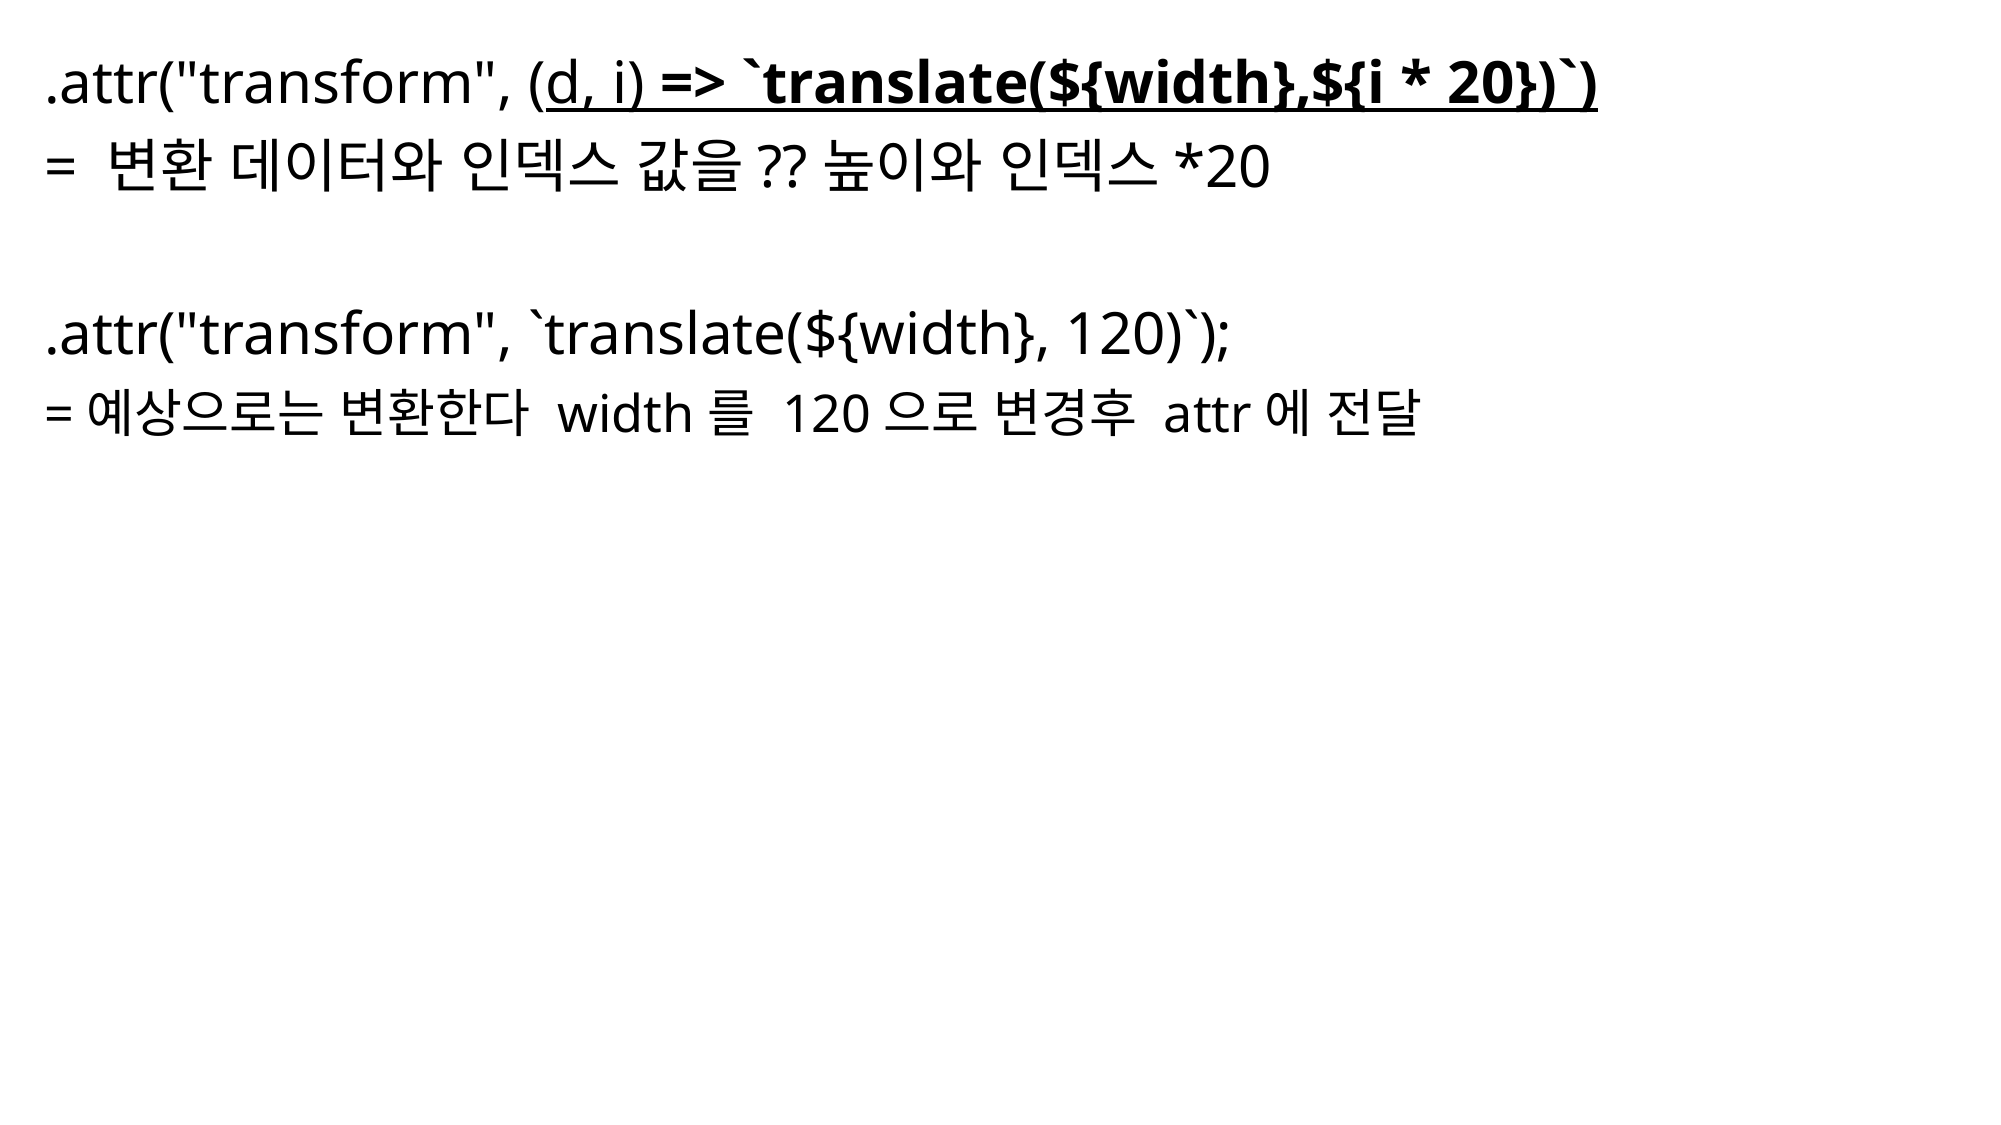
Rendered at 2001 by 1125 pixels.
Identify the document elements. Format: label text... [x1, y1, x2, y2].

list .attr("transform", (d, i) => `translate(${width},${i * 20})`) = 변환 데이터와 인덱스 값을??높이와 인덱스*20 .attr("transform", `translate(${width}, 120)`); =예상으로는 변환한다 width를 120으로 변경후 attr에 전달 [29, 45, 1975, 1112]
